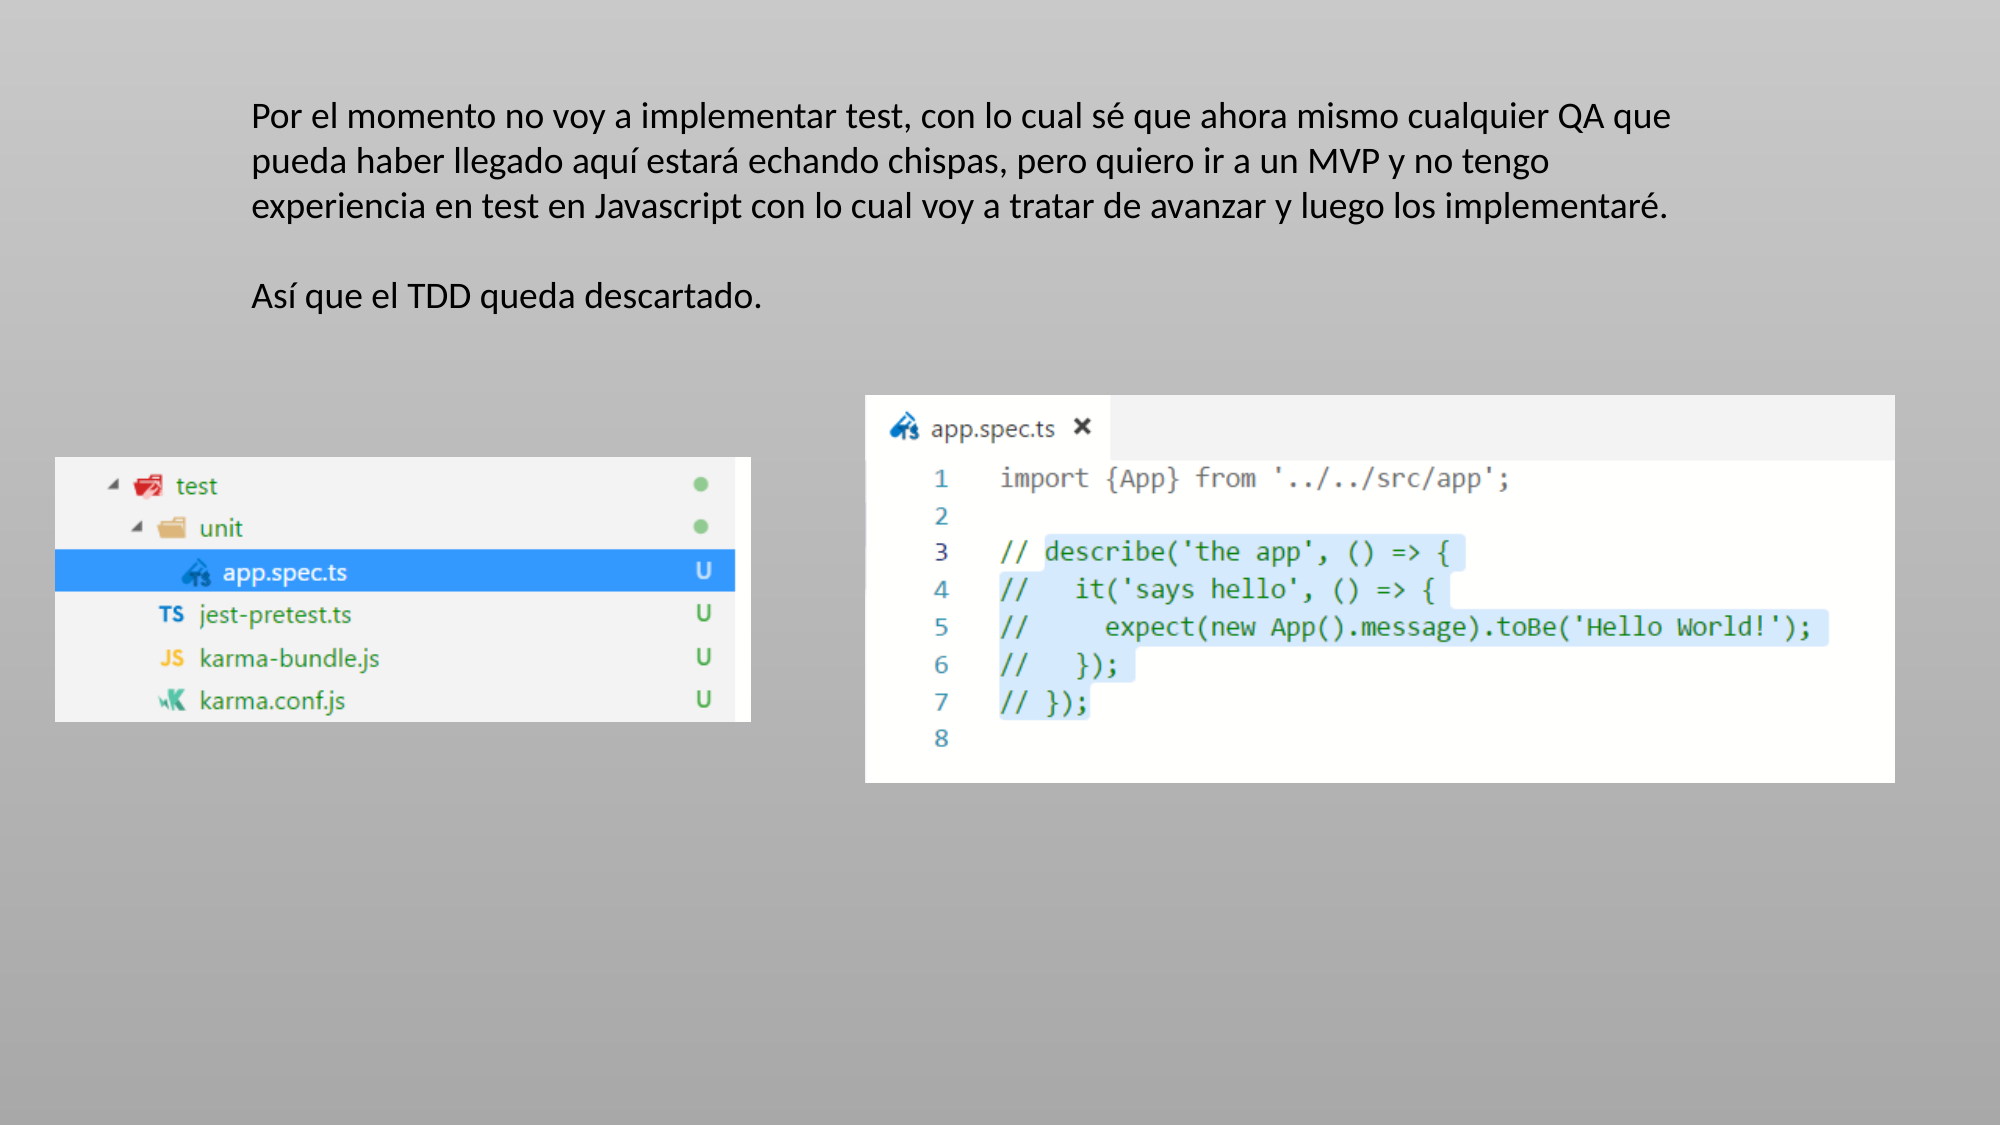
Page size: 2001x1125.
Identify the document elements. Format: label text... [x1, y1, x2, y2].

text_box Por el momento no voy a implementar test, con lo cual sé que ahora mismo cualquier QA que pueda haber llegado aquí estará echando chispas, pero quiero ir a un MVP y no tengo experiencia en test en Javascript con lo cual voy a tratar de avanzar y luego los implementaré. Así que el TDD queda descartado. [236, 83, 1724, 323]
picture [55, 457, 751, 722]
picture [865, 395, 1895, 783]
